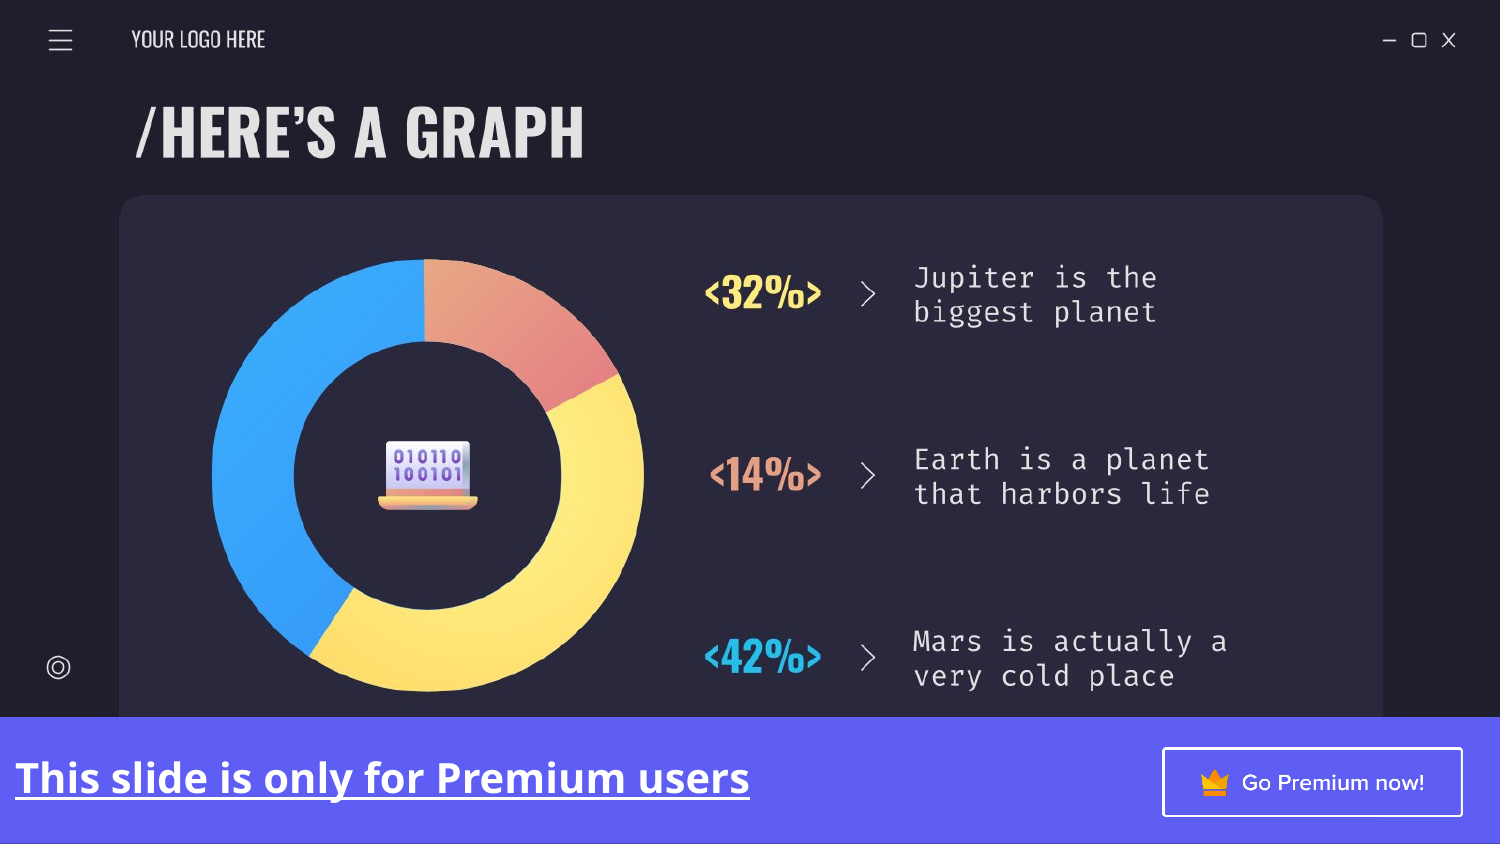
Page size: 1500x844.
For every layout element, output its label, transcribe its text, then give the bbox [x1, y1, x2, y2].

picture [0, 0, 1500, 717]
picture [1162, 747, 1463, 817]
text_box This slide is only for Premium users [0, 717, 1500, 844]
